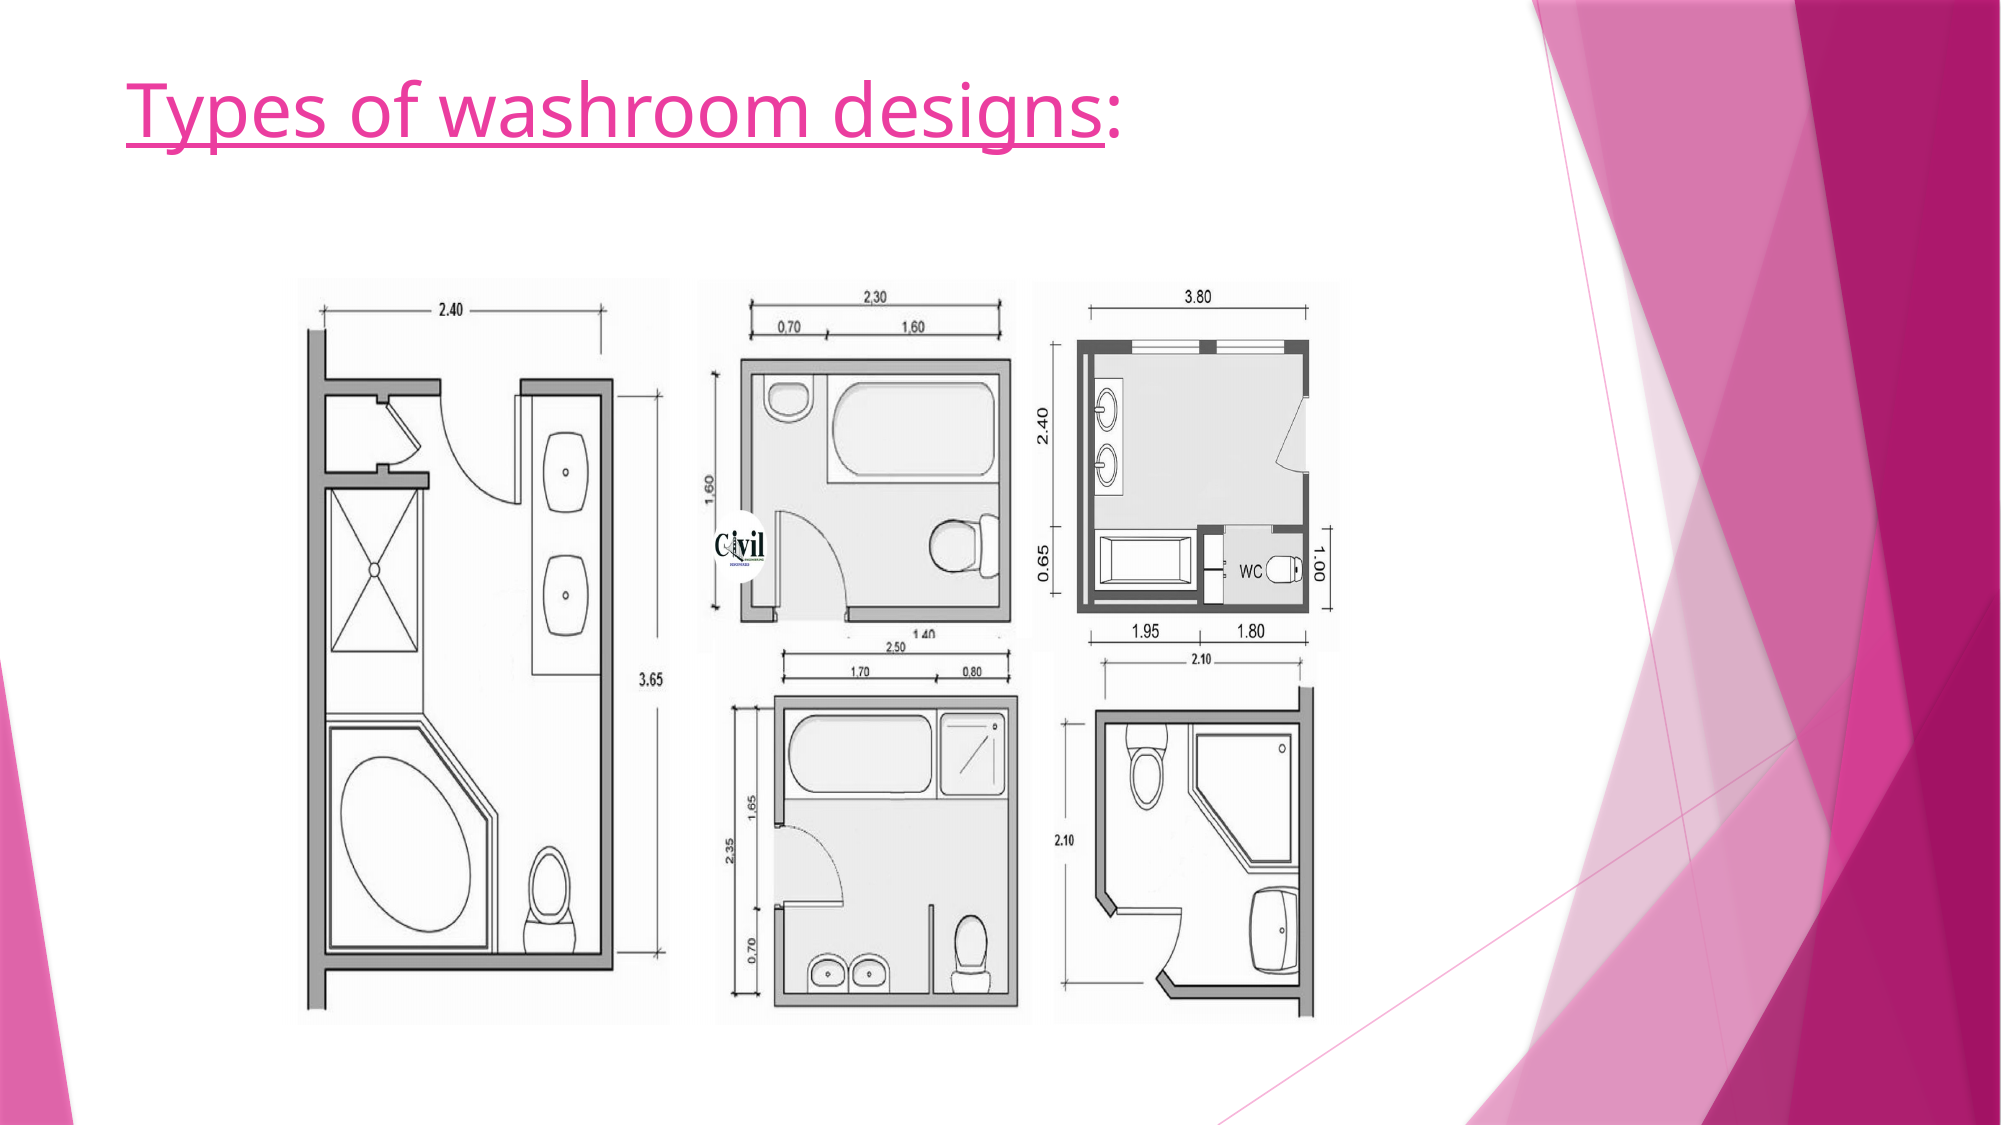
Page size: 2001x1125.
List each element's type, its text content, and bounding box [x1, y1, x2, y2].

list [280, 278, 1353, 1026]
title Types of washroom designs: [111, 54, 1522, 317]
